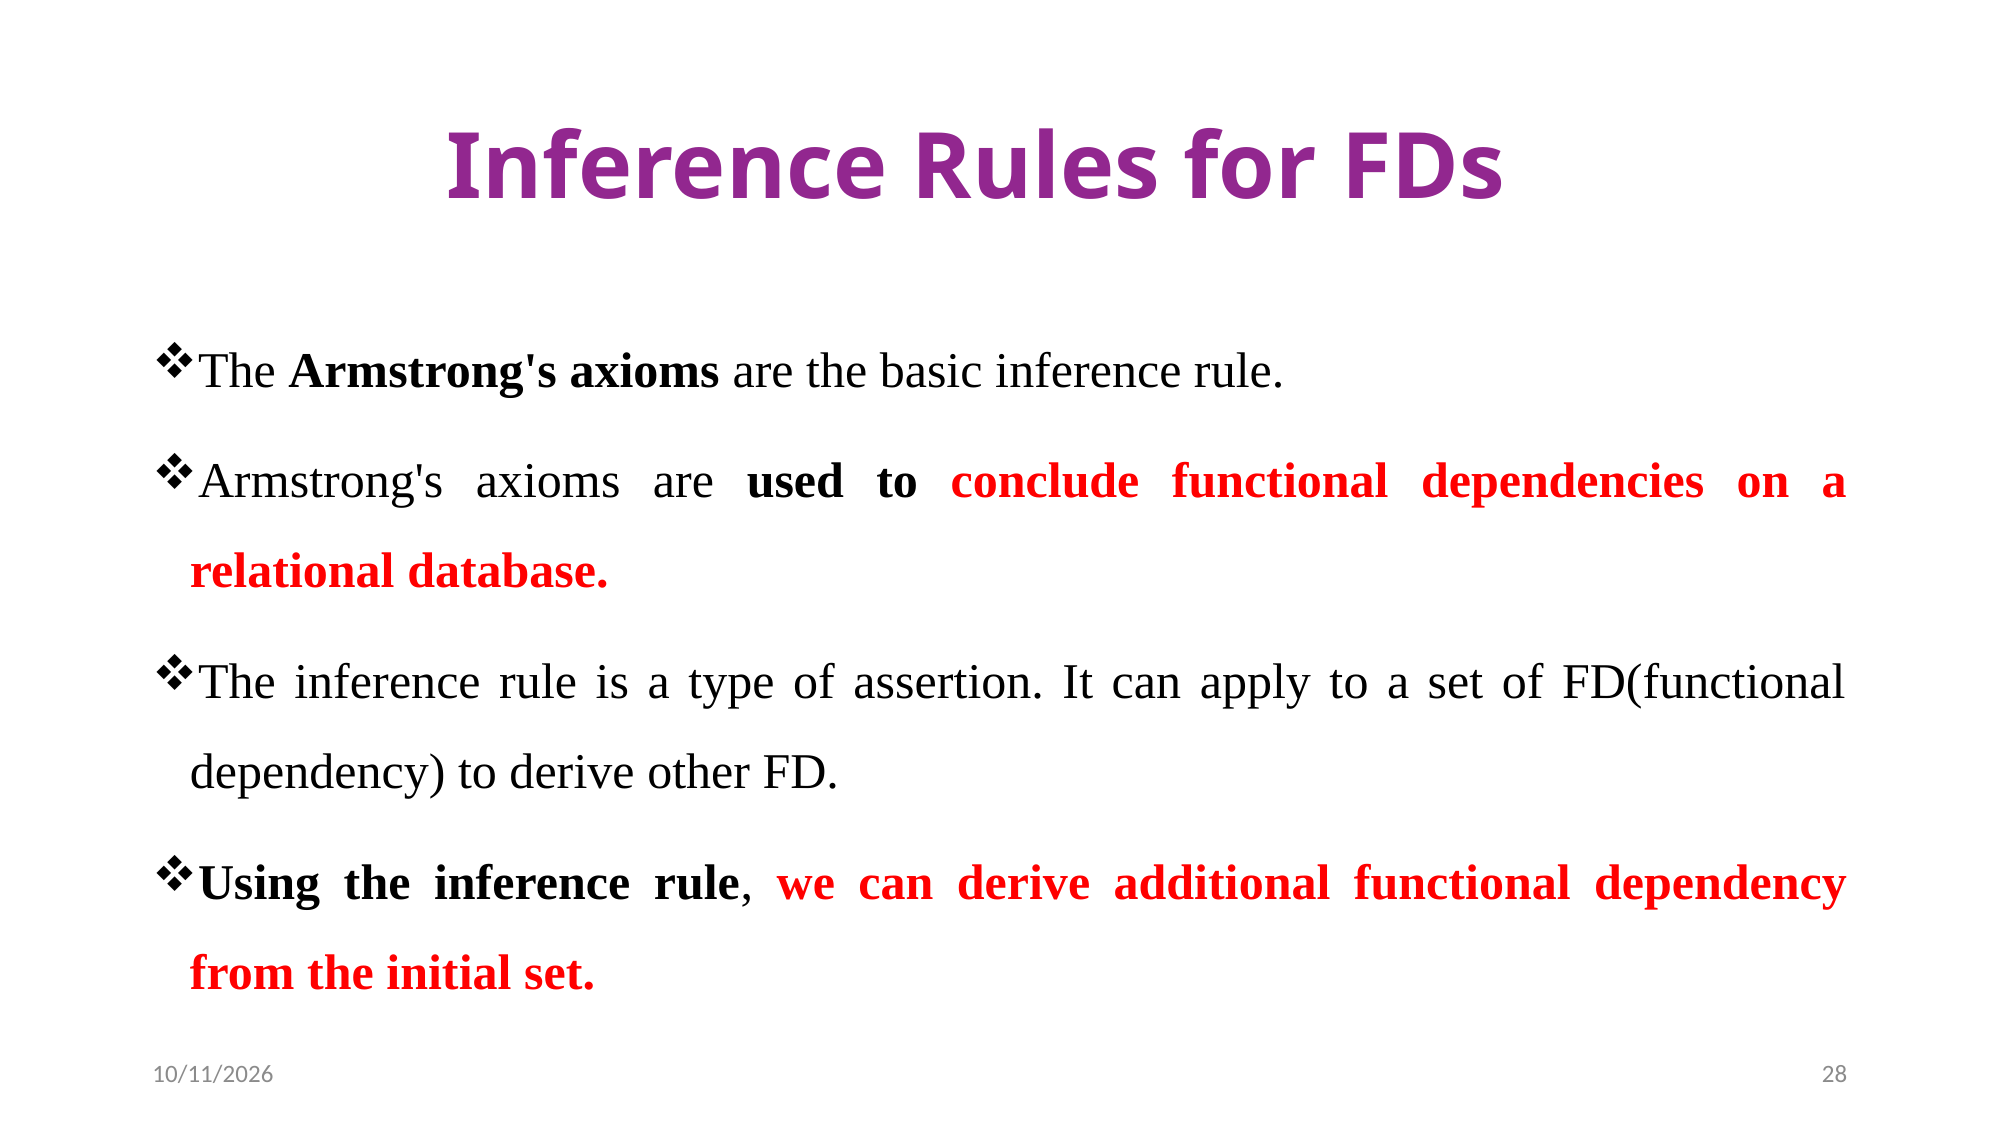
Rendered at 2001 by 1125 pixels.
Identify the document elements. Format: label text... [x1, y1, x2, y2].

list The Armstrong's axioms are the basic inference rule. Armstrong's axioms are used to conclude functional dependencies on a relational database. The inference rule is a type of assertion. It can apply to a set of FD(functional dependency) to derive other FD. Using the inference rule, we can derive additional functional dependency from the initial set. [137, 299, 1863, 1014]
slide_number 28 [1412, 1042, 1863, 1103]
title Inference Rules for FDs [137, 59, 1863, 278]
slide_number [137, 1042, 588, 1103]
